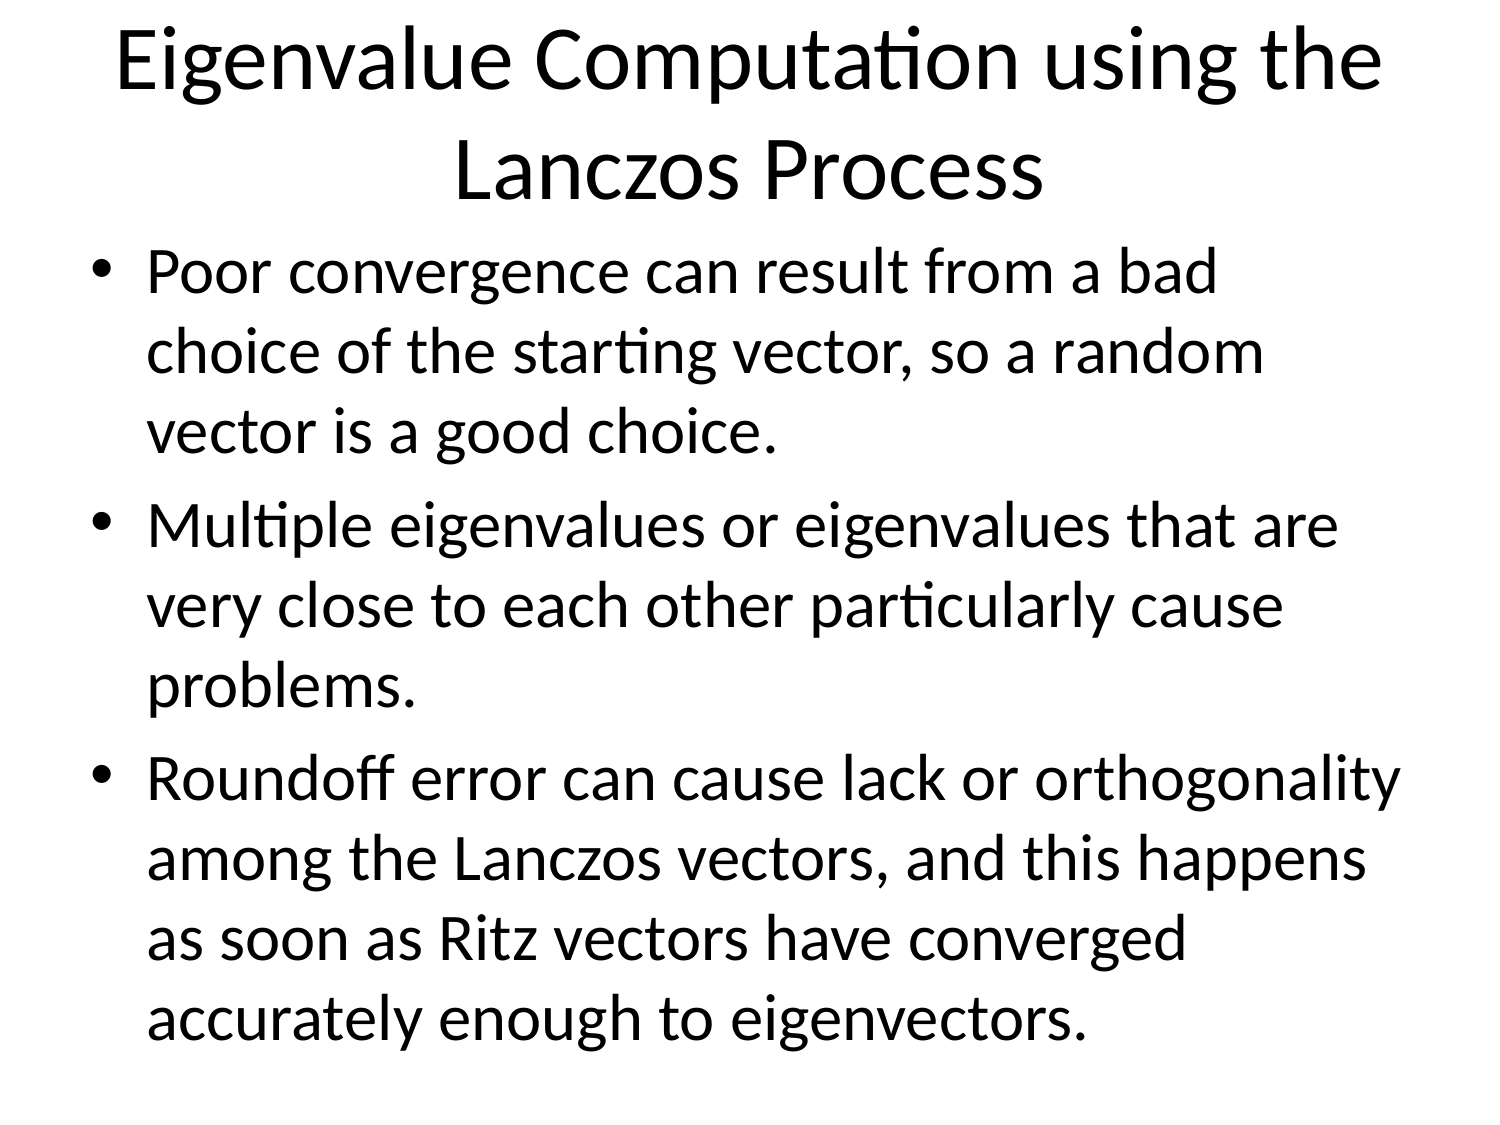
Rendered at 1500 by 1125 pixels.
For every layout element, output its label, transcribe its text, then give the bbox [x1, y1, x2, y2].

title Eigenvalue Computation using the Lanczos Process [75, 13, 1425, 202]
list Poor convergence can result from a bad choice of the starting vector, so a random vector is a good choice. Multiple eigenvalues or eigenvalues that are very close to each other particularly cause problems. Roundoff error can cause lack or orthogonality among the Lanczos vectors, and this happens as soon as Ritz vectors have converged accurately enough to eigenvectors. [75, 219, 1425, 963]
